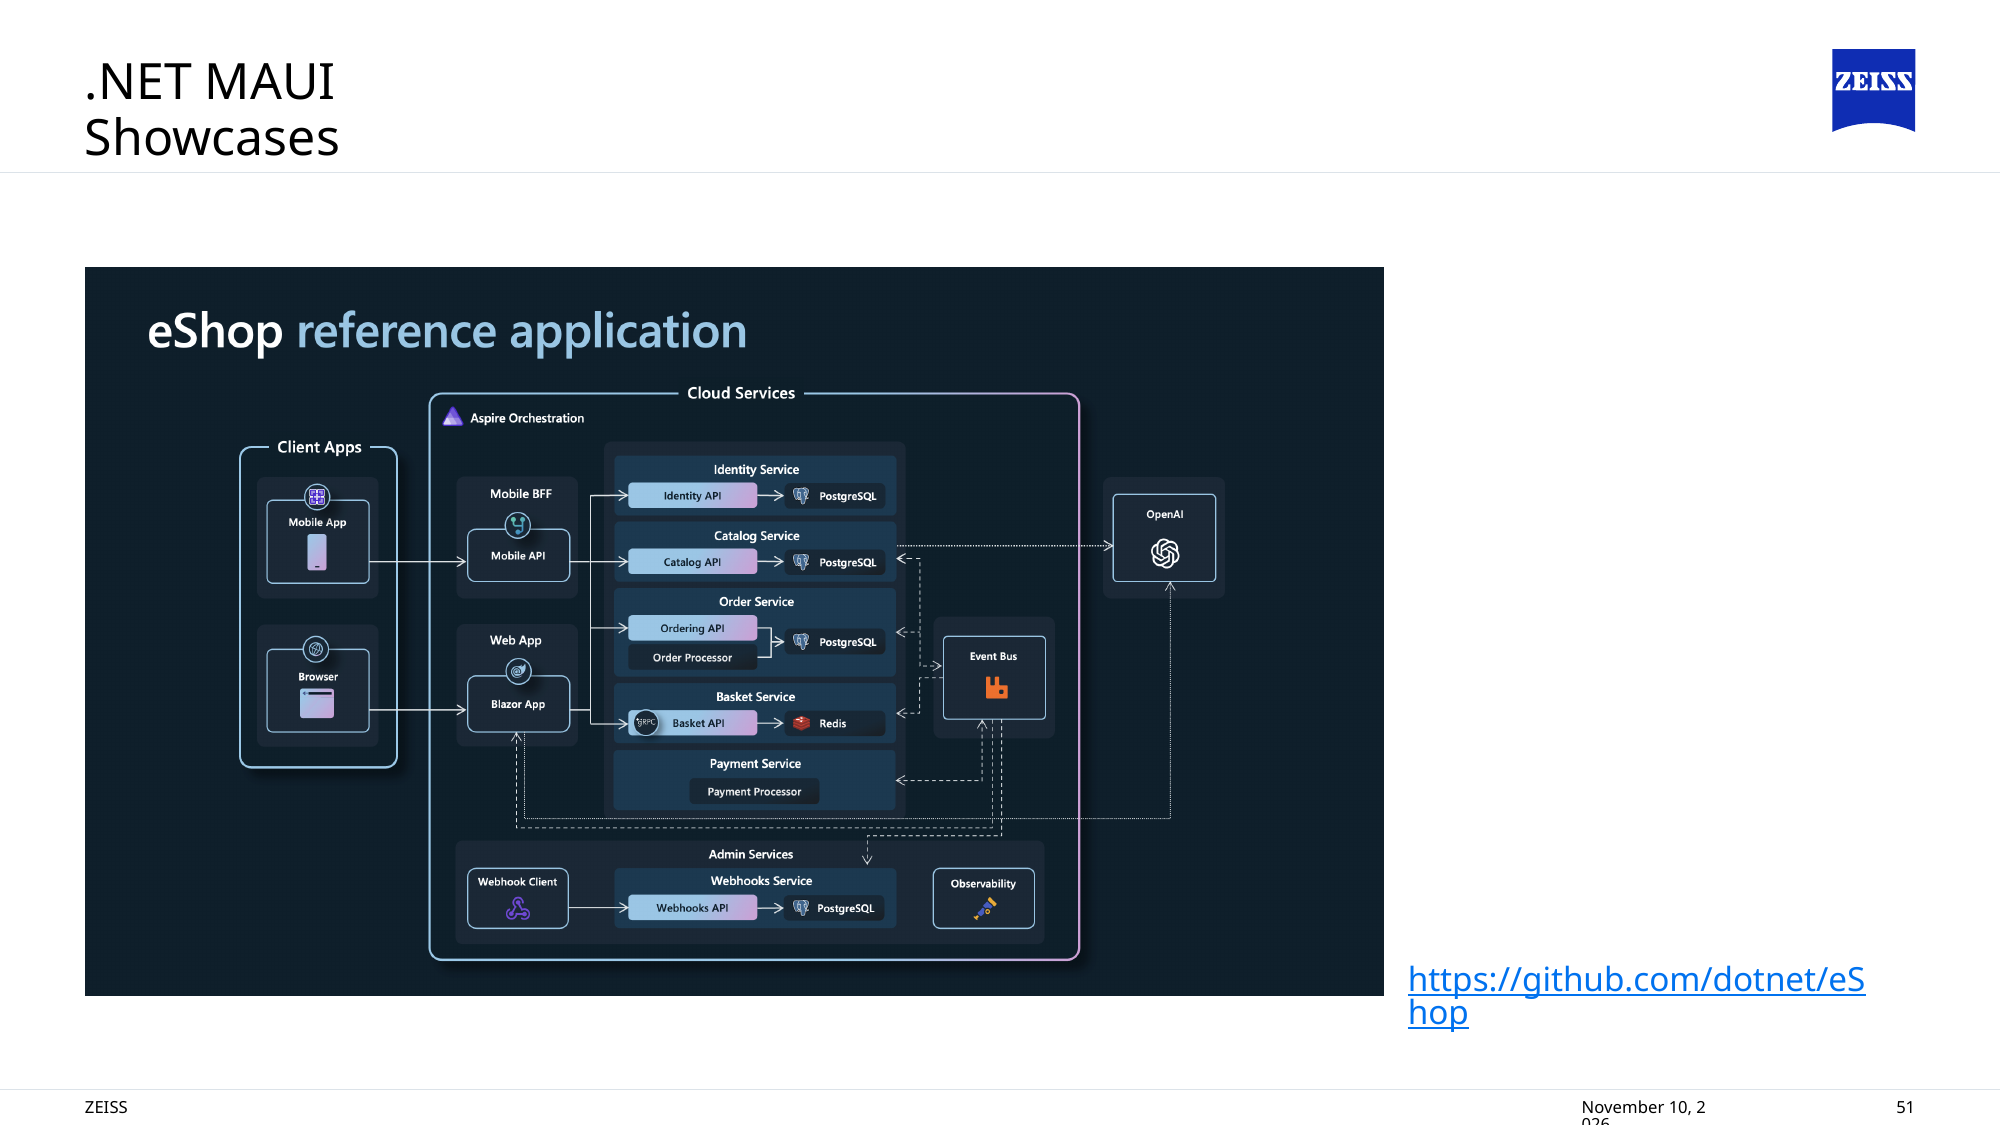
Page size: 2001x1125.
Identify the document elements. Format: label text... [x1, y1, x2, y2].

picture [84, 267, 1384, 996]
title .NET MAUI [85, 49, 1683, 105]
list https://github.com/dotnet/eShop [1407, 957, 1958, 1019]
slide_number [1581, 1097, 1710, 1118]
list Showcases [85, 105, 1683, 167]
footer ZEISS [85, 1097, 724, 1118]
slide_number 51 [1885, 1097, 1916, 1118]
